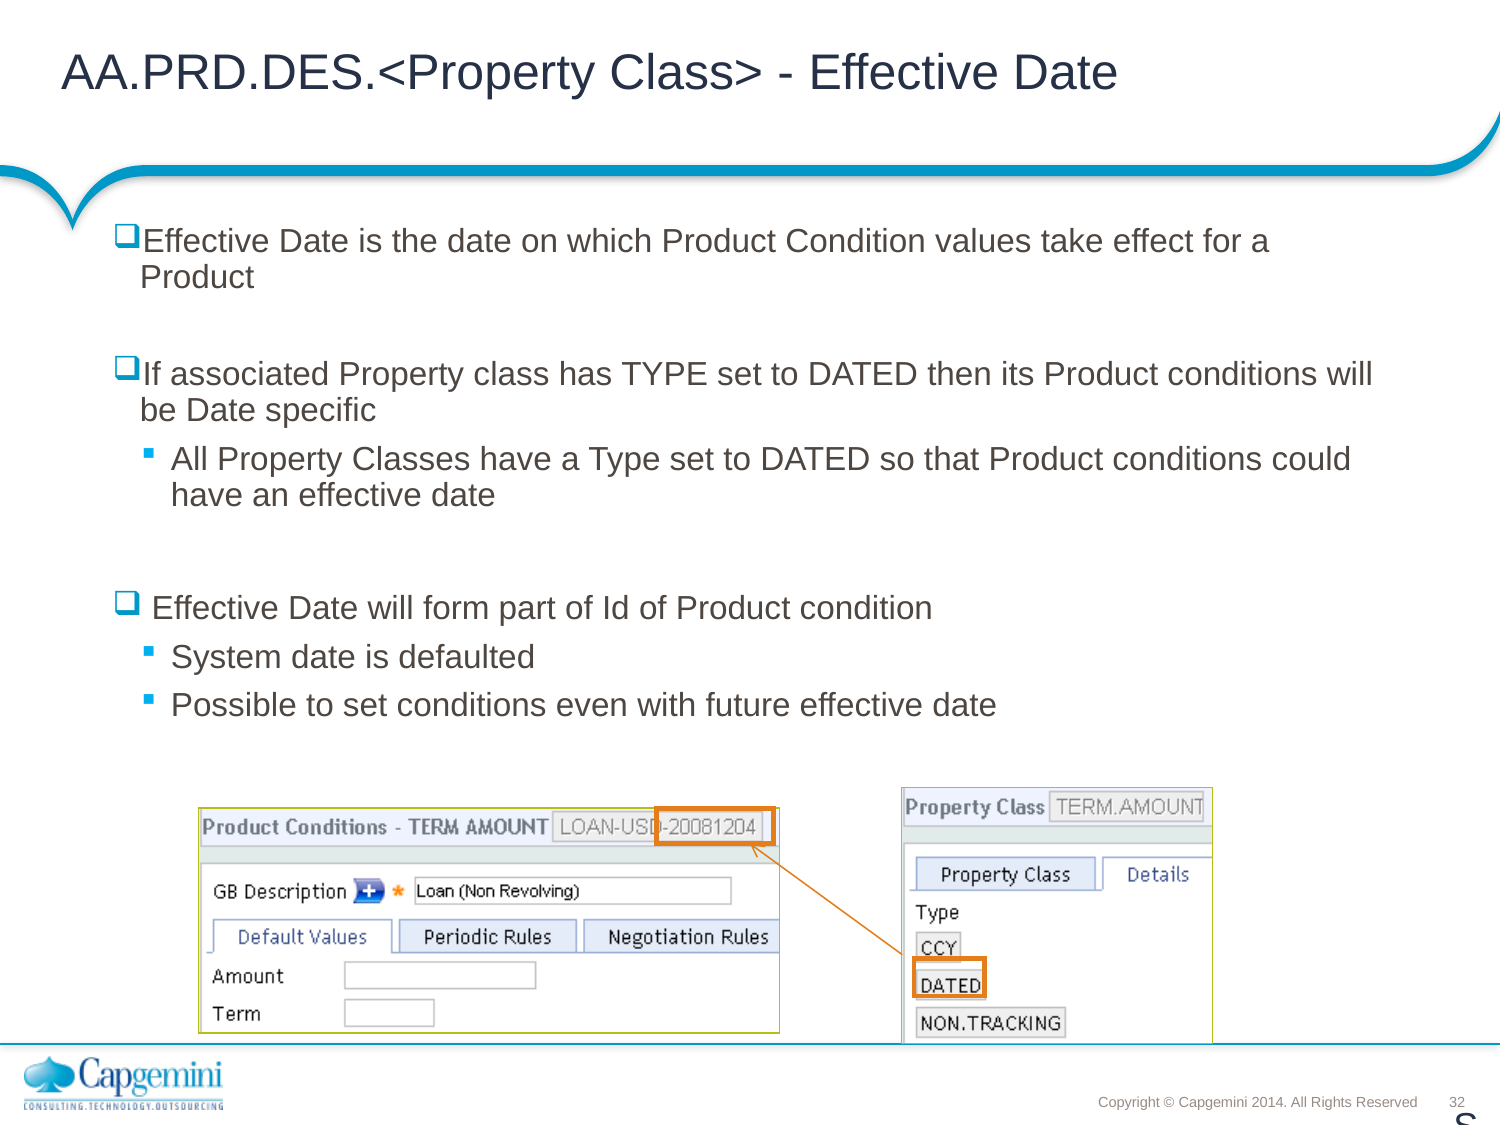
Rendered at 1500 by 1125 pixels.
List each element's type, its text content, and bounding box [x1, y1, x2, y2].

picture [902, 788, 1212, 1043]
picture [24, 1056, 223, 1110]
picture [198, 808, 780, 1033]
list Effective Date is the date on which Product Condition values take effect for a Product If associated Property class has TYPE set to DATED then its Product conditions will be Date specific All Property Classes have a Type set to DATED so that Product conditions could have an effective date Effective Date will form part of Id of Product condition System date is defaulted Possible to set conditions even with future effective date [112, 212, 1388, 817]
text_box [749, 843, 903, 955]
slide_number Slide 32 [1438, 1094, 1478, 1117]
title AA.PRD.DES.<Property Class> - Effective Date [12, 23, 1163, 125]
